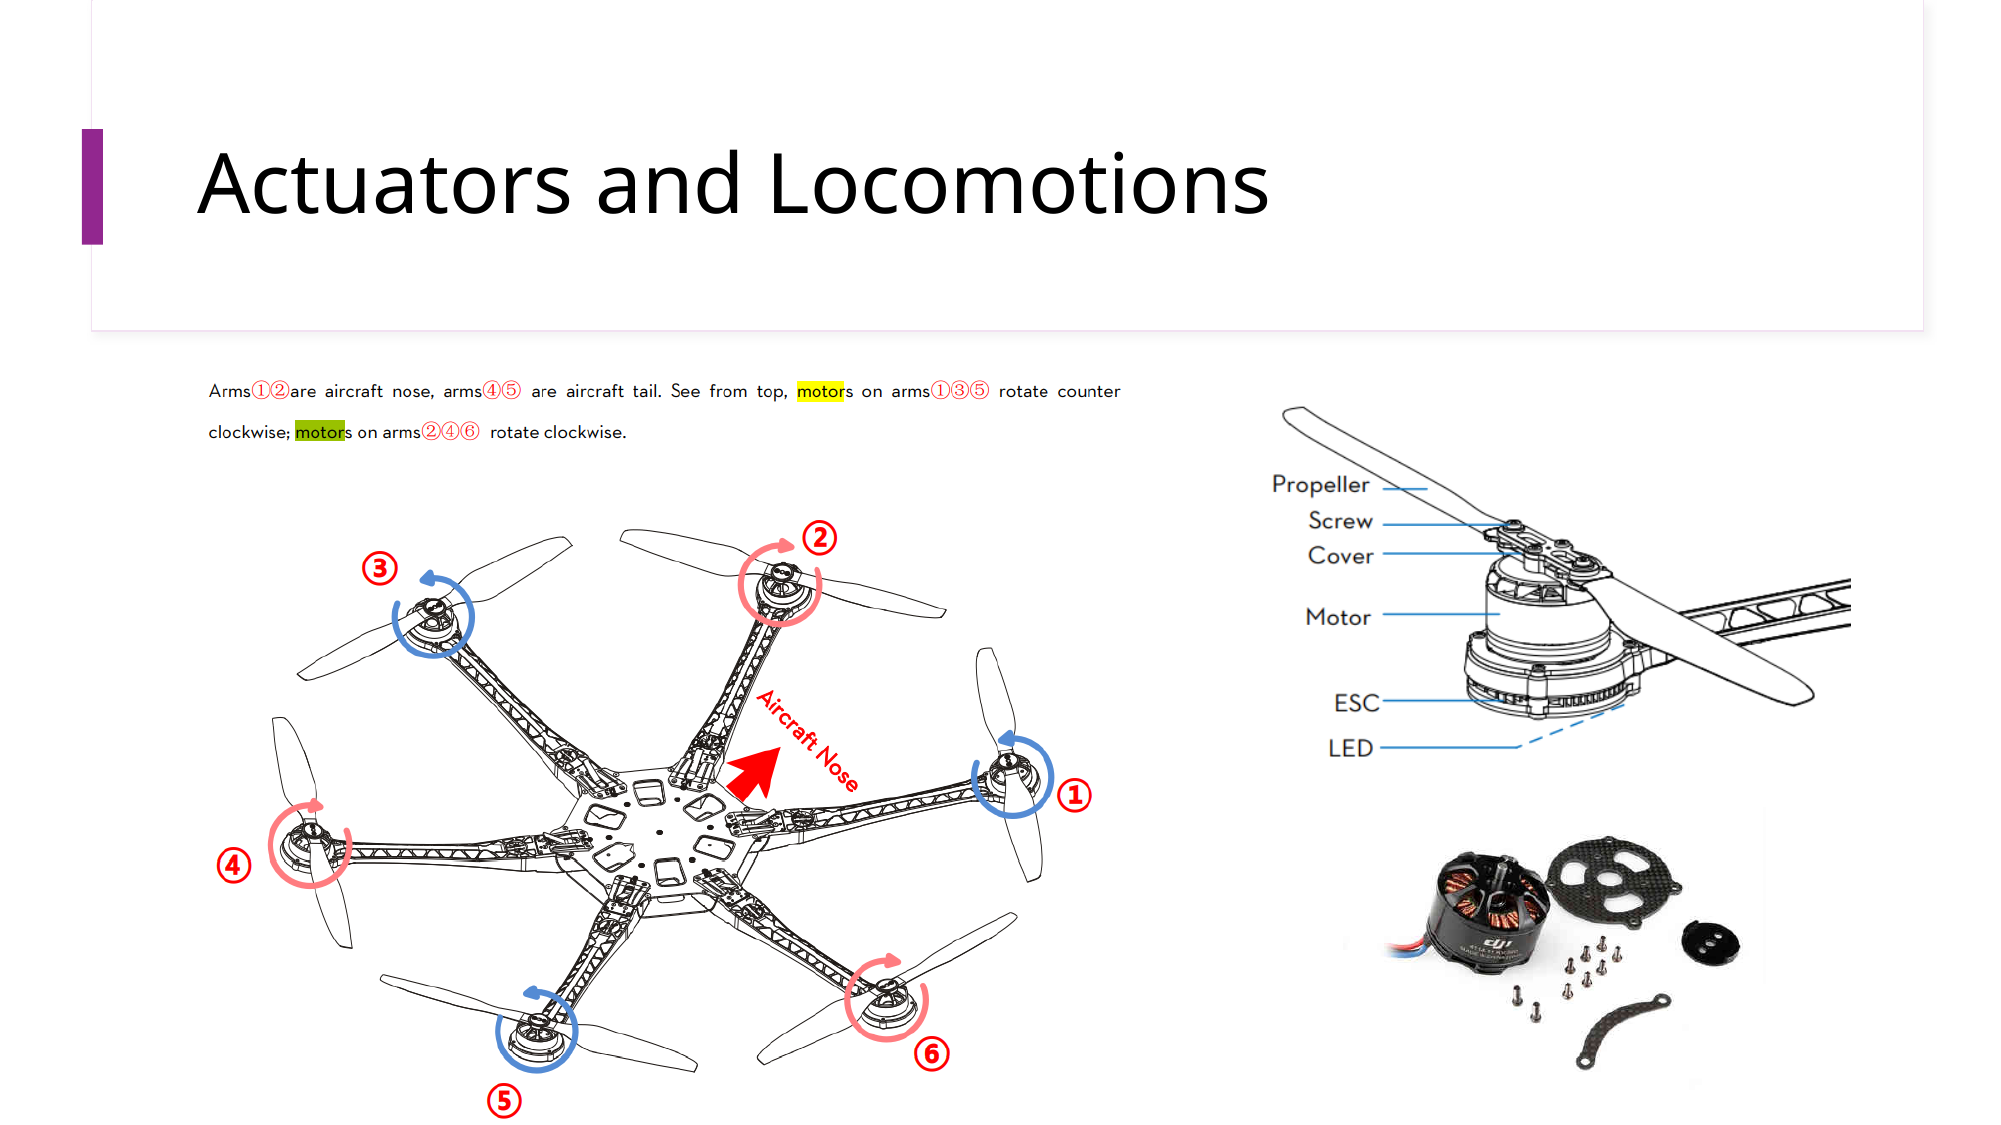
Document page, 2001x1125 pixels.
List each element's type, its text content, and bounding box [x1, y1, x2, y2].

picture [1235, 373, 1851, 1090]
picture [179, 373, 1134, 1125]
title Actuators and Locomotions [183, 90, 1851, 284]
